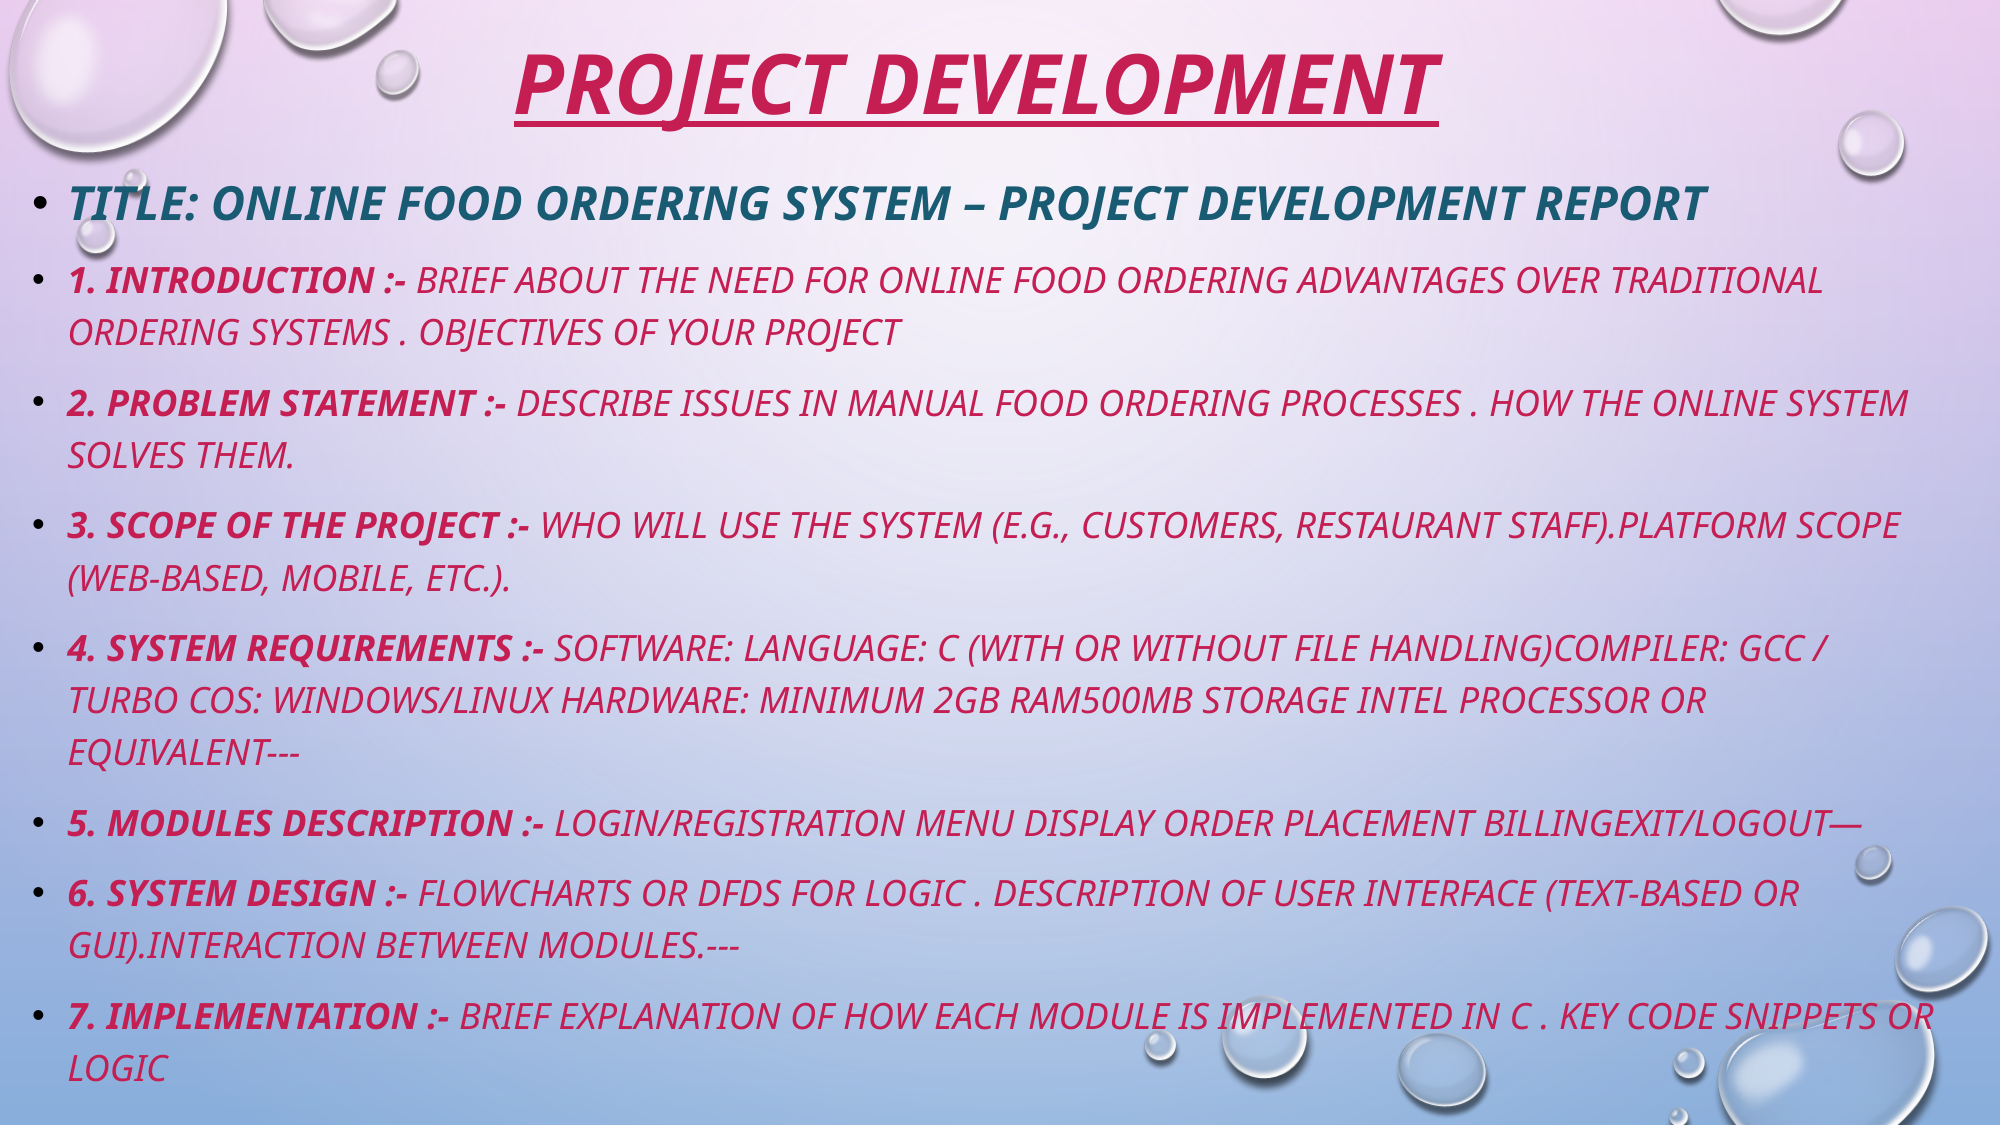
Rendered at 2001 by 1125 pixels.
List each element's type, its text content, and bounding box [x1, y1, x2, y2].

picture [0, 0, 2000, 1125]
title Project development [0, 0, 1953, 175]
list Title: Online Food Ordering System – Project Development Report 1. Introduction :- Brief about the need for online food ordering Advantages over traditional ordering systems . Objectives of your project 2. Problem Statement :- Describe issues in manual food ordering processes . How the online system solves them. 3. Scope of the Project :- Who will use the system (e.g., customers, restaurant staff).Platform scope (web-based, mobile, etc.). 4. System Requirements :- Software: Language: C (with or without file handling)Compiler: GCC / Turbo COS: Windows/Linux Hardware: Minimum 2GB RAM500MB storage Intel processor or equivalent--- 5. Modules Description :- Login/Registration Menu Display Order Placement BillingExit/Logout— 6. System Design :- Flowcharts or DFDs for logic . Description of user interface (text-based or GUI).Interaction between modules.--- 7. Implementation :- Brief explanation of how each module is implemented in C . Key code snippets or logic [17, 154, 1953, 1102]
